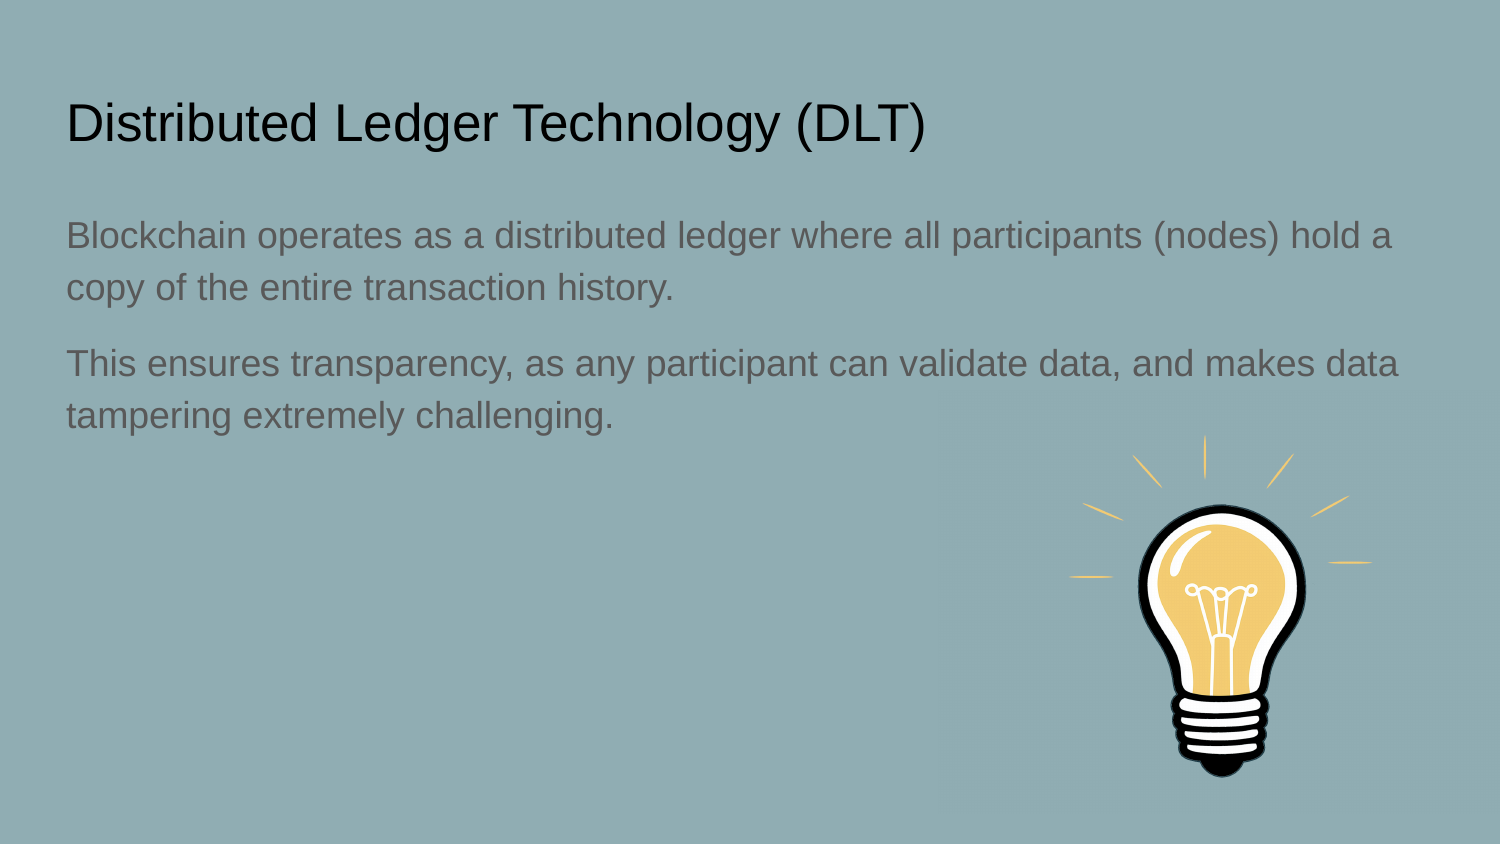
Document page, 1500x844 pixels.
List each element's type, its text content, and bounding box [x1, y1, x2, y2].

list Blockchain operates as a distributed ledger where all participants (nodes) hold a copy of the entire transaction history. This ensures transparency, as any participant can validate data, and makes data tampering extremely challenging. [51, 189, 1449, 750]
picture [938, 390, 1500, 814]
title Distributed Ledger Technology (DLT) [51, 72, 1449, 167]
